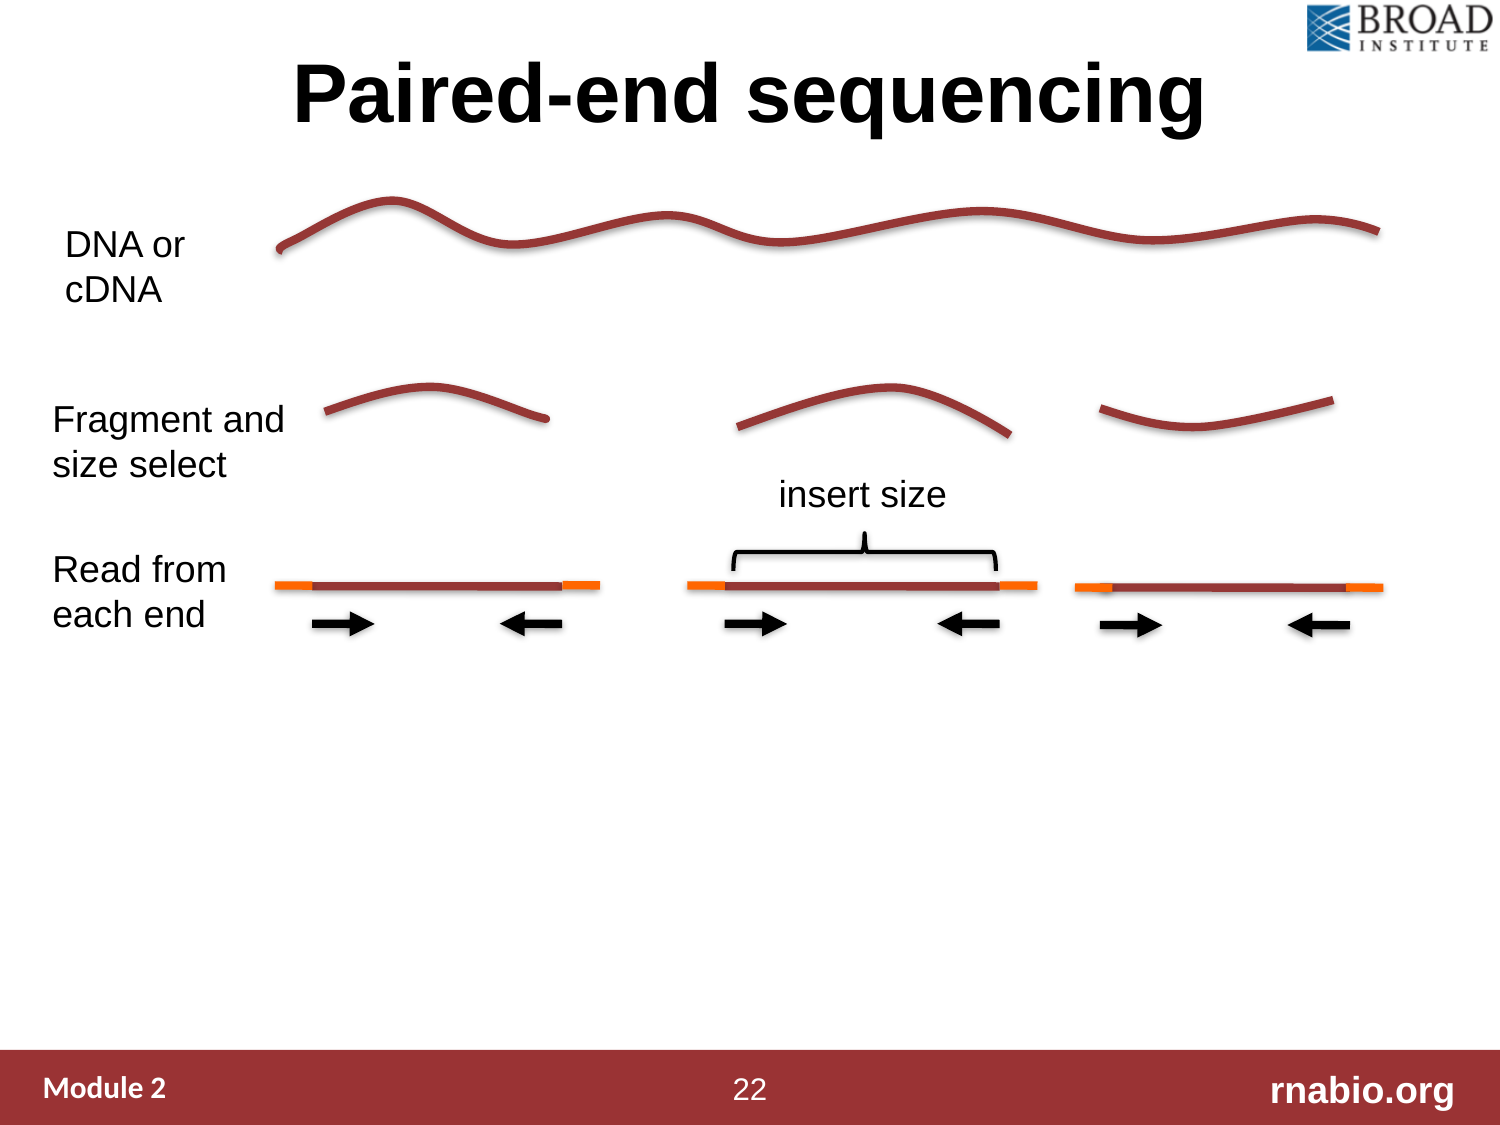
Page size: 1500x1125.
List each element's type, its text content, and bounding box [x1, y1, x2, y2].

text_box [736, 385, 1012, 438]
picture [1304, 0, 1497, 58]
text_box [277, 198, 1380, 253]
text_box [323, 384, 549, 421]
text_box [731, 531, 999, 571]
text_box Read from each end [37, 537, 250, 643]
text_box [1099, 397, 1334, 430]
text_box insert size [763, 462, 962, 523]
text_box [287, 162, 1388, 269]
title Paired-end sequencing [24, 0, 1475, 183]
text_box DNA or cDNA [50, 212, 238, 318]
text_box Fragment and size select [37, 387, 302, 493]
